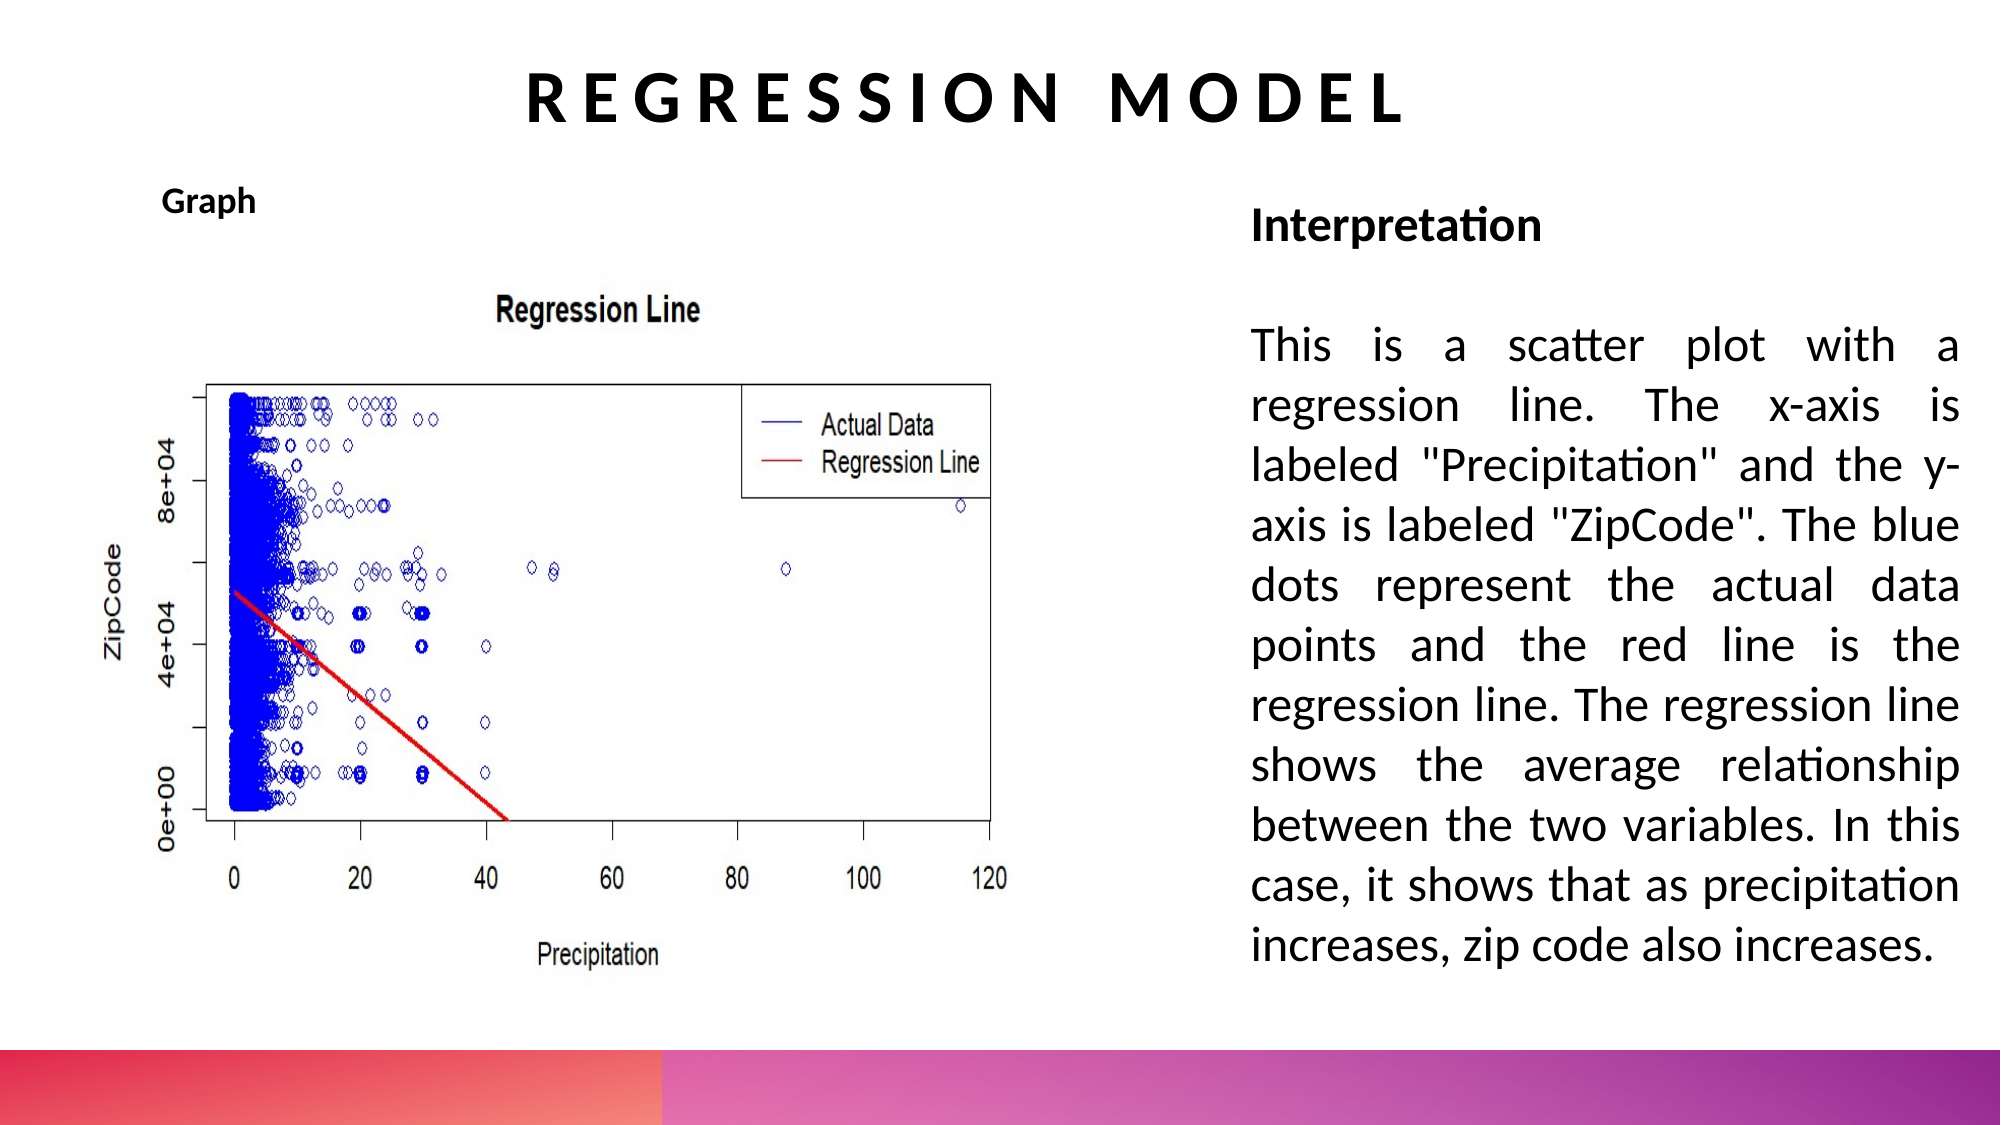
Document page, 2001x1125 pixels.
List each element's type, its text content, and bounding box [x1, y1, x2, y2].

picture [96, 229, 1047, 1014]
text_box Graph [146, 168, 465, 229]
title Regression model [214, 22, 1715, 138]
text_box Interpretation This is a scatter plot with a regression line. The x-axis is labeled "Precipitation" and the y-axis is labeled "ZipCode". The blue dots represent the actual data points and the red line is the regression line. The regression line shows the average relationship between the two variables. In this case, it shows that as precipitation increases, zip code also increases. [1235, 183, 1976, 979]
